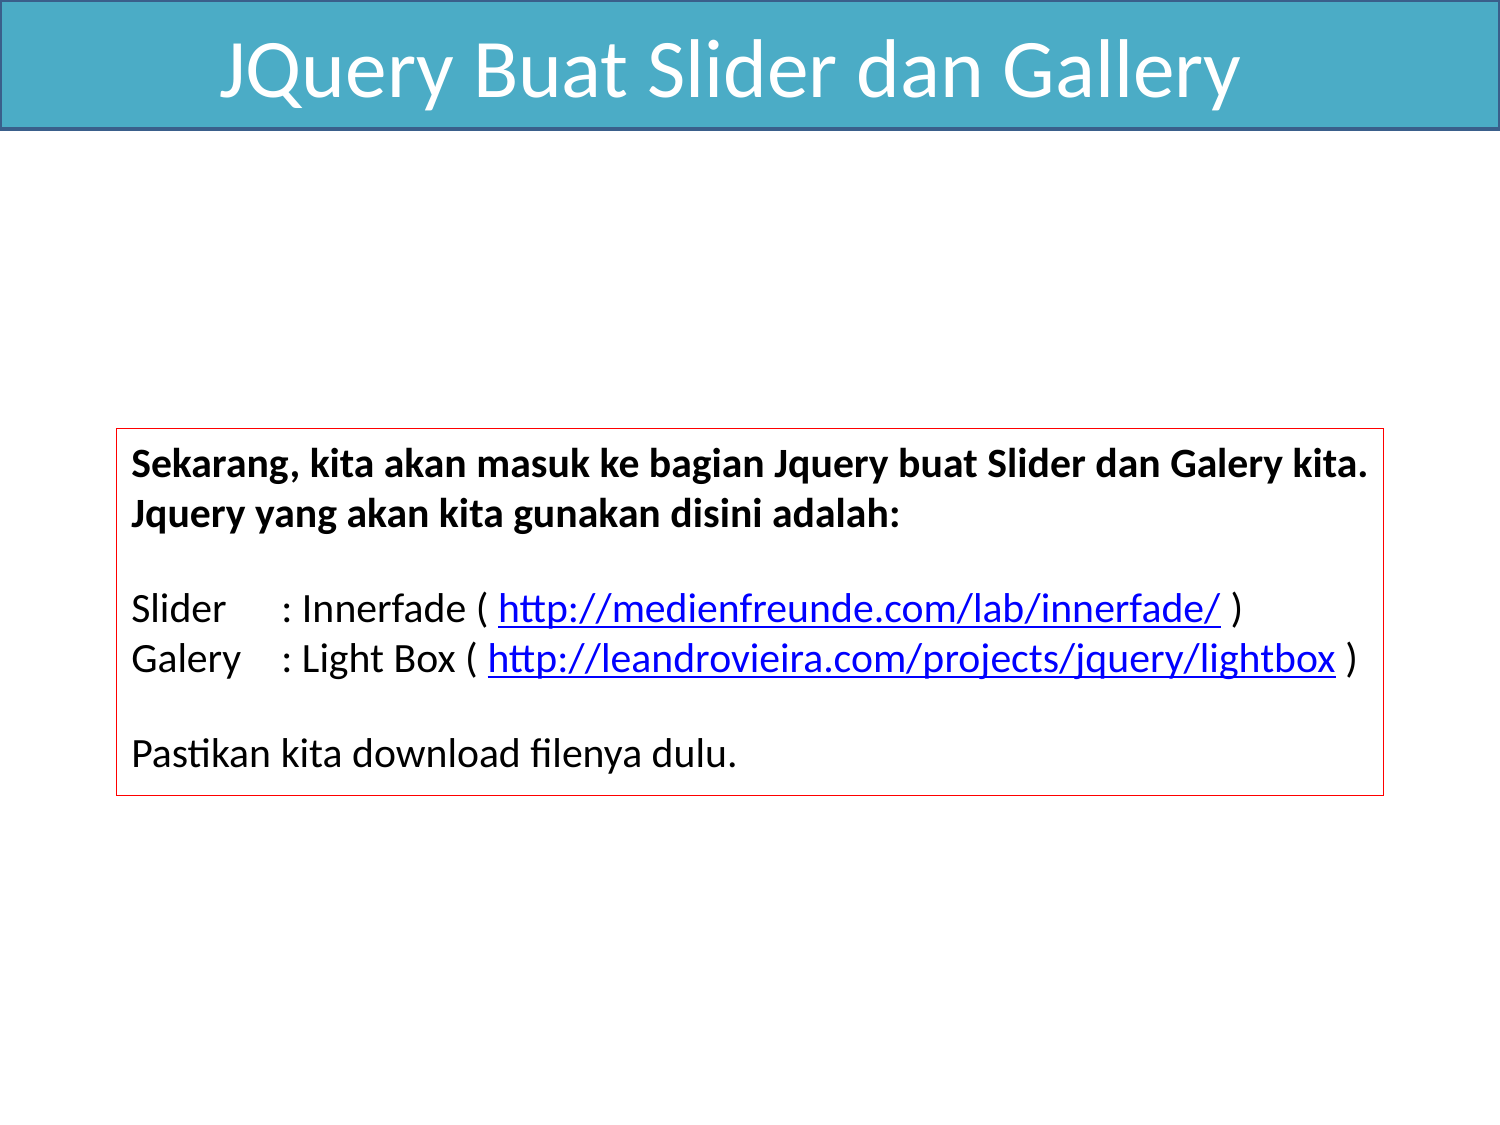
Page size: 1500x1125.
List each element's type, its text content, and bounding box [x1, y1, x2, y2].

text_box JQuery Buat Slider dan Gallery [0, 0, 1500, 131]
text_box Sekarang, kita akan masuk ke bagian Jquery buat Slider dan Galery kita. Jquery yang akan kita gunakan disini adalah: Slider : Innerfade ( http://medienfreunde.com/lab/innerfade/ ) Galery : Light Box ( http://leandrovieira.com/projects/jquery/lightbox ) Pastikan kita download filenya dulu. [116, 428, 1384, 796]
